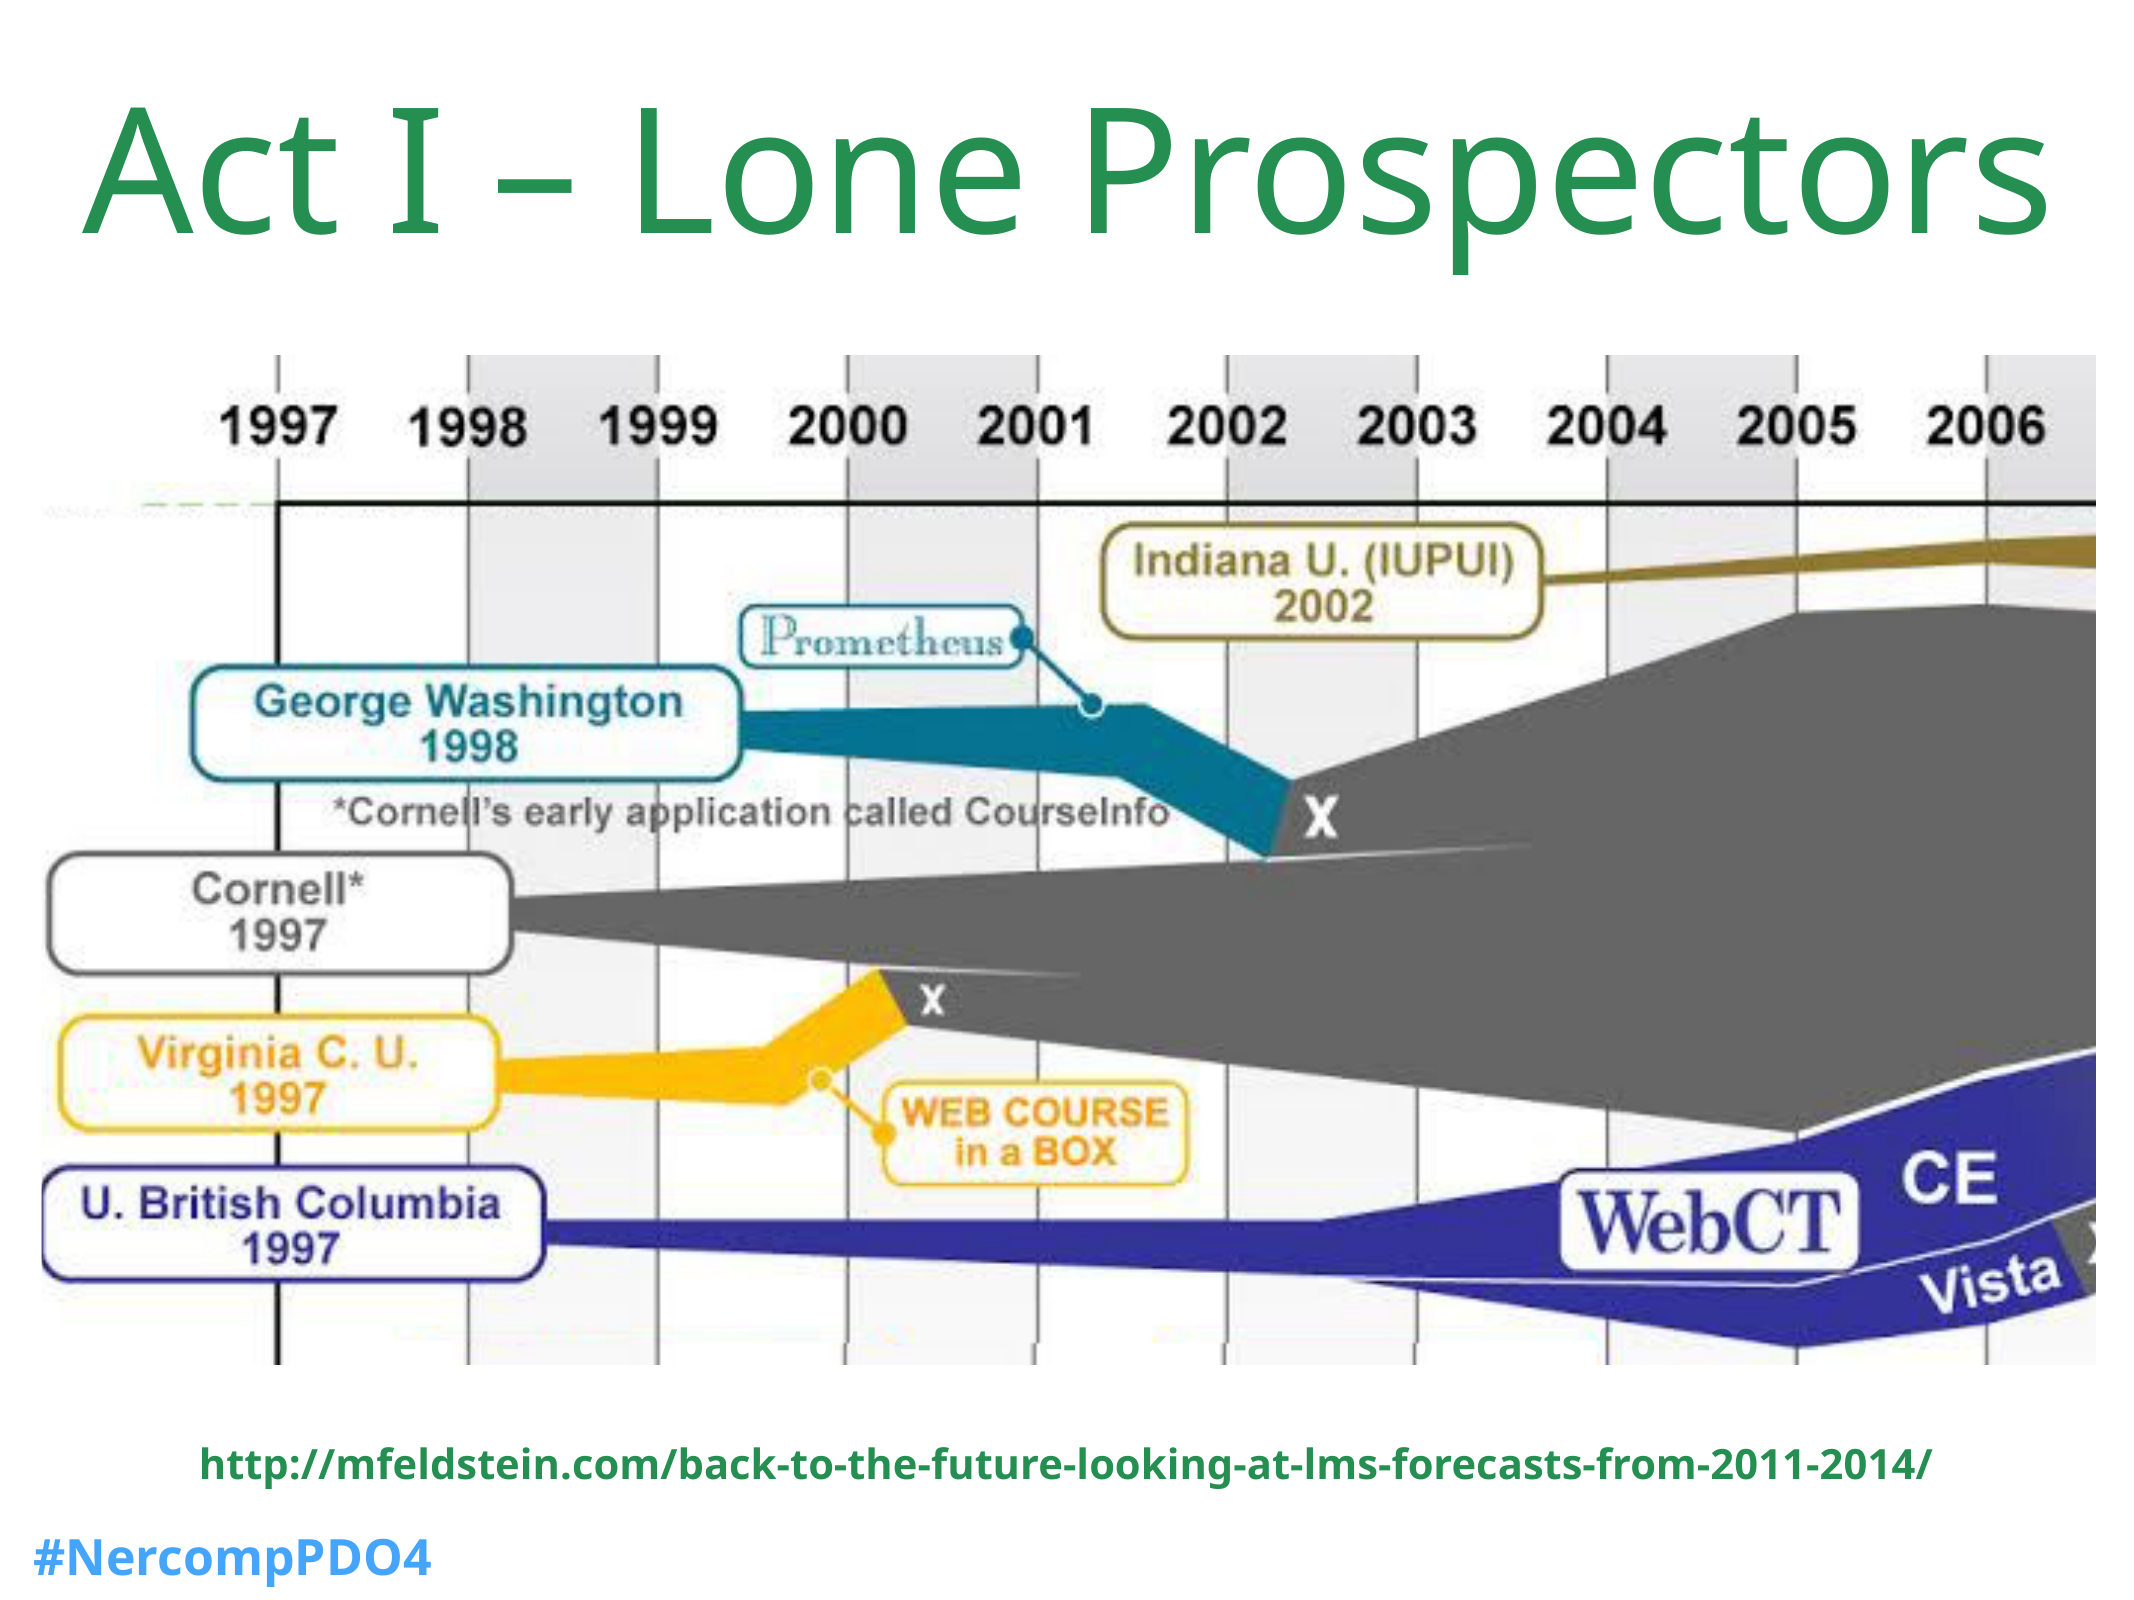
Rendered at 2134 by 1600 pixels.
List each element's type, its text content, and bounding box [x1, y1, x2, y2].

title Act I – Lone Prospectors [41, 41, 2097, 287]
picture [41, 354, 2097, 1365]
text_box http://mfeldstein.com/back-to-the-future-looking-at-lms-forecasts-from-2011-2014/ [0, 1430, 2134, 1496]
